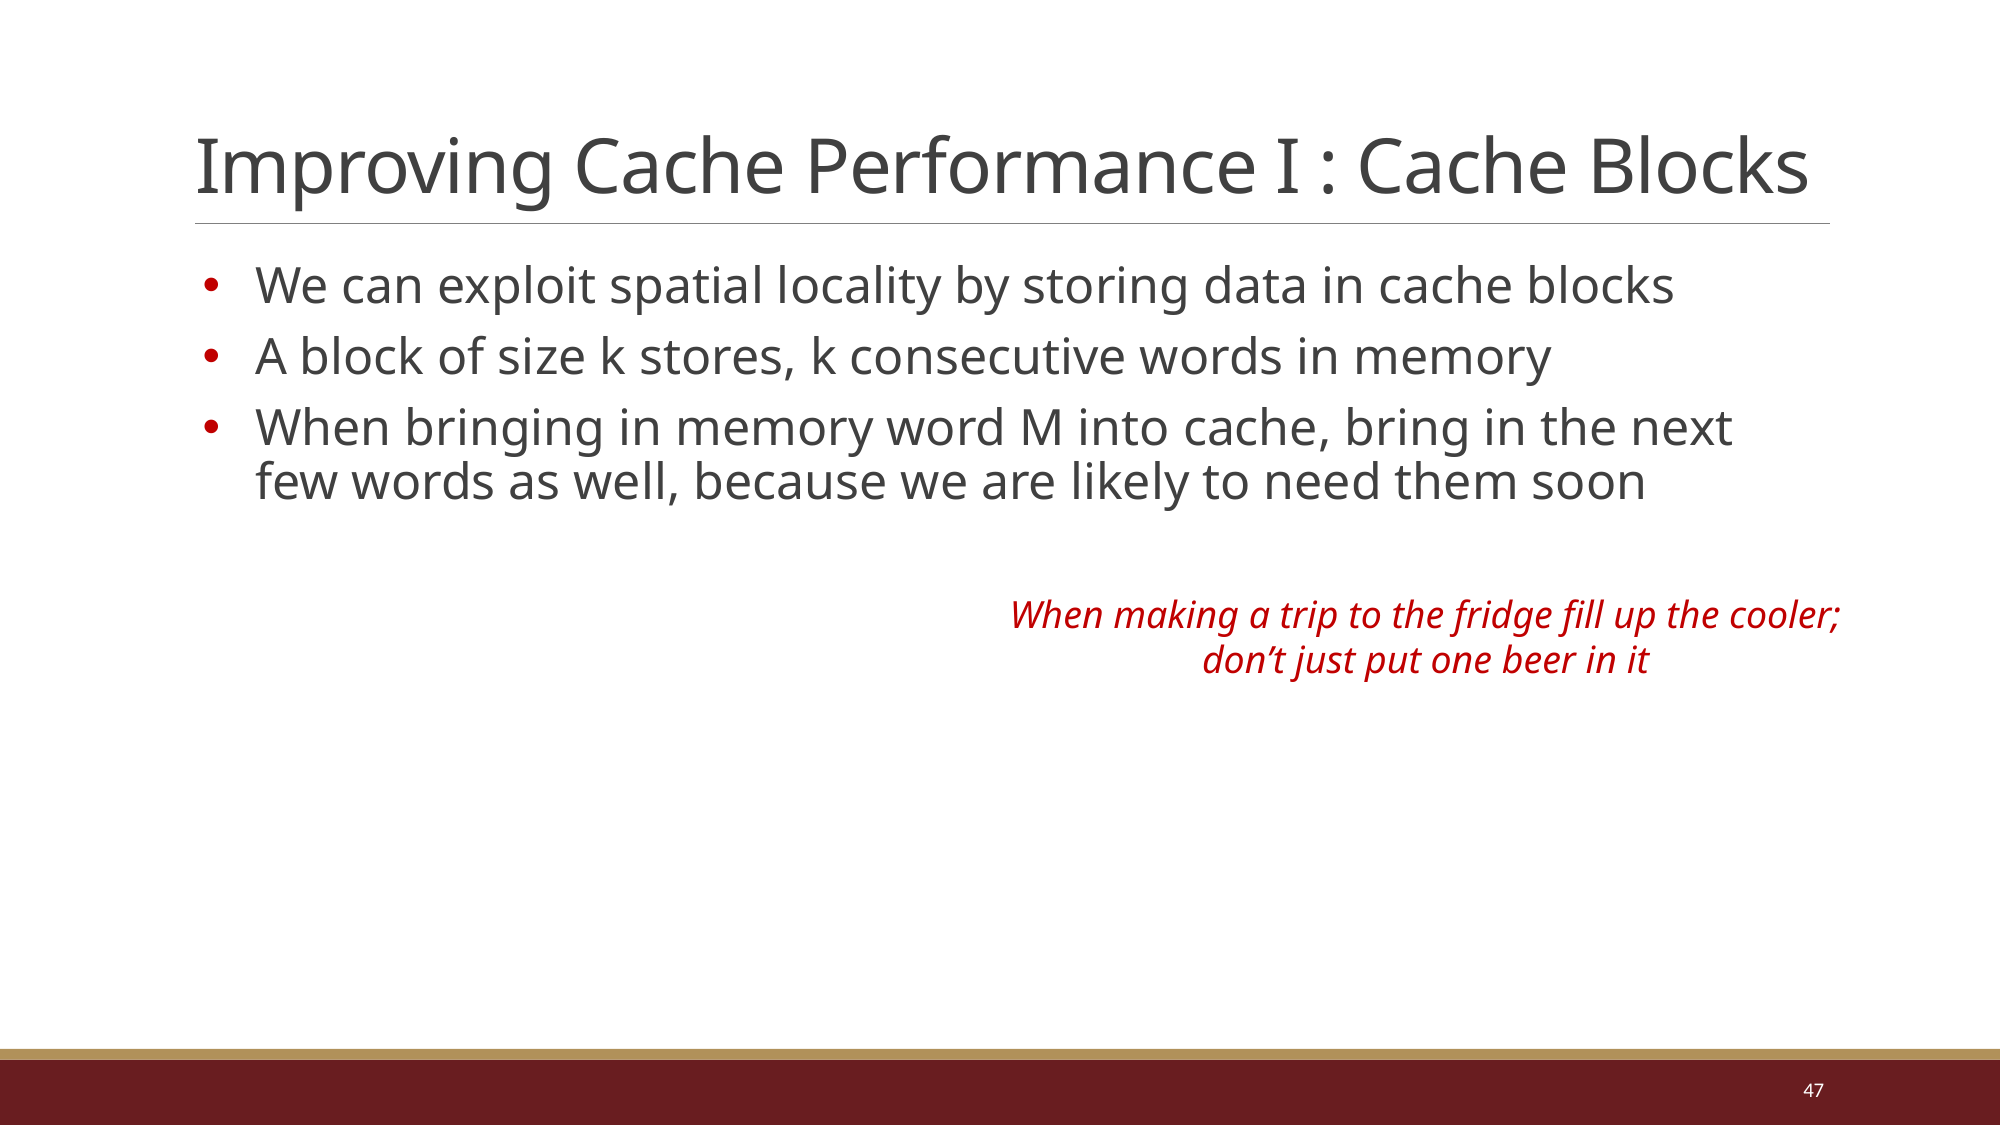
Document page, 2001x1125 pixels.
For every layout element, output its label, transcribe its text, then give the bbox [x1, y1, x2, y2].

title Improving Cache Performance I : Cache Blocks [180, 47, 1830, 217]
text_box When making a trip to the fridge fill up the cooler; don’t just put one beer in it [954, 584, 1898, 689]
list We can exploit spatial locality by storing data in cache blocks A block of size k stores, k consecutive words in memory When bringing in memory word M into cache, bring in the next few words as well, because we are likely to need them soon [180, 253, 1830, 963]
slide_number 47 [1624, 1059, 1840, 1120]
